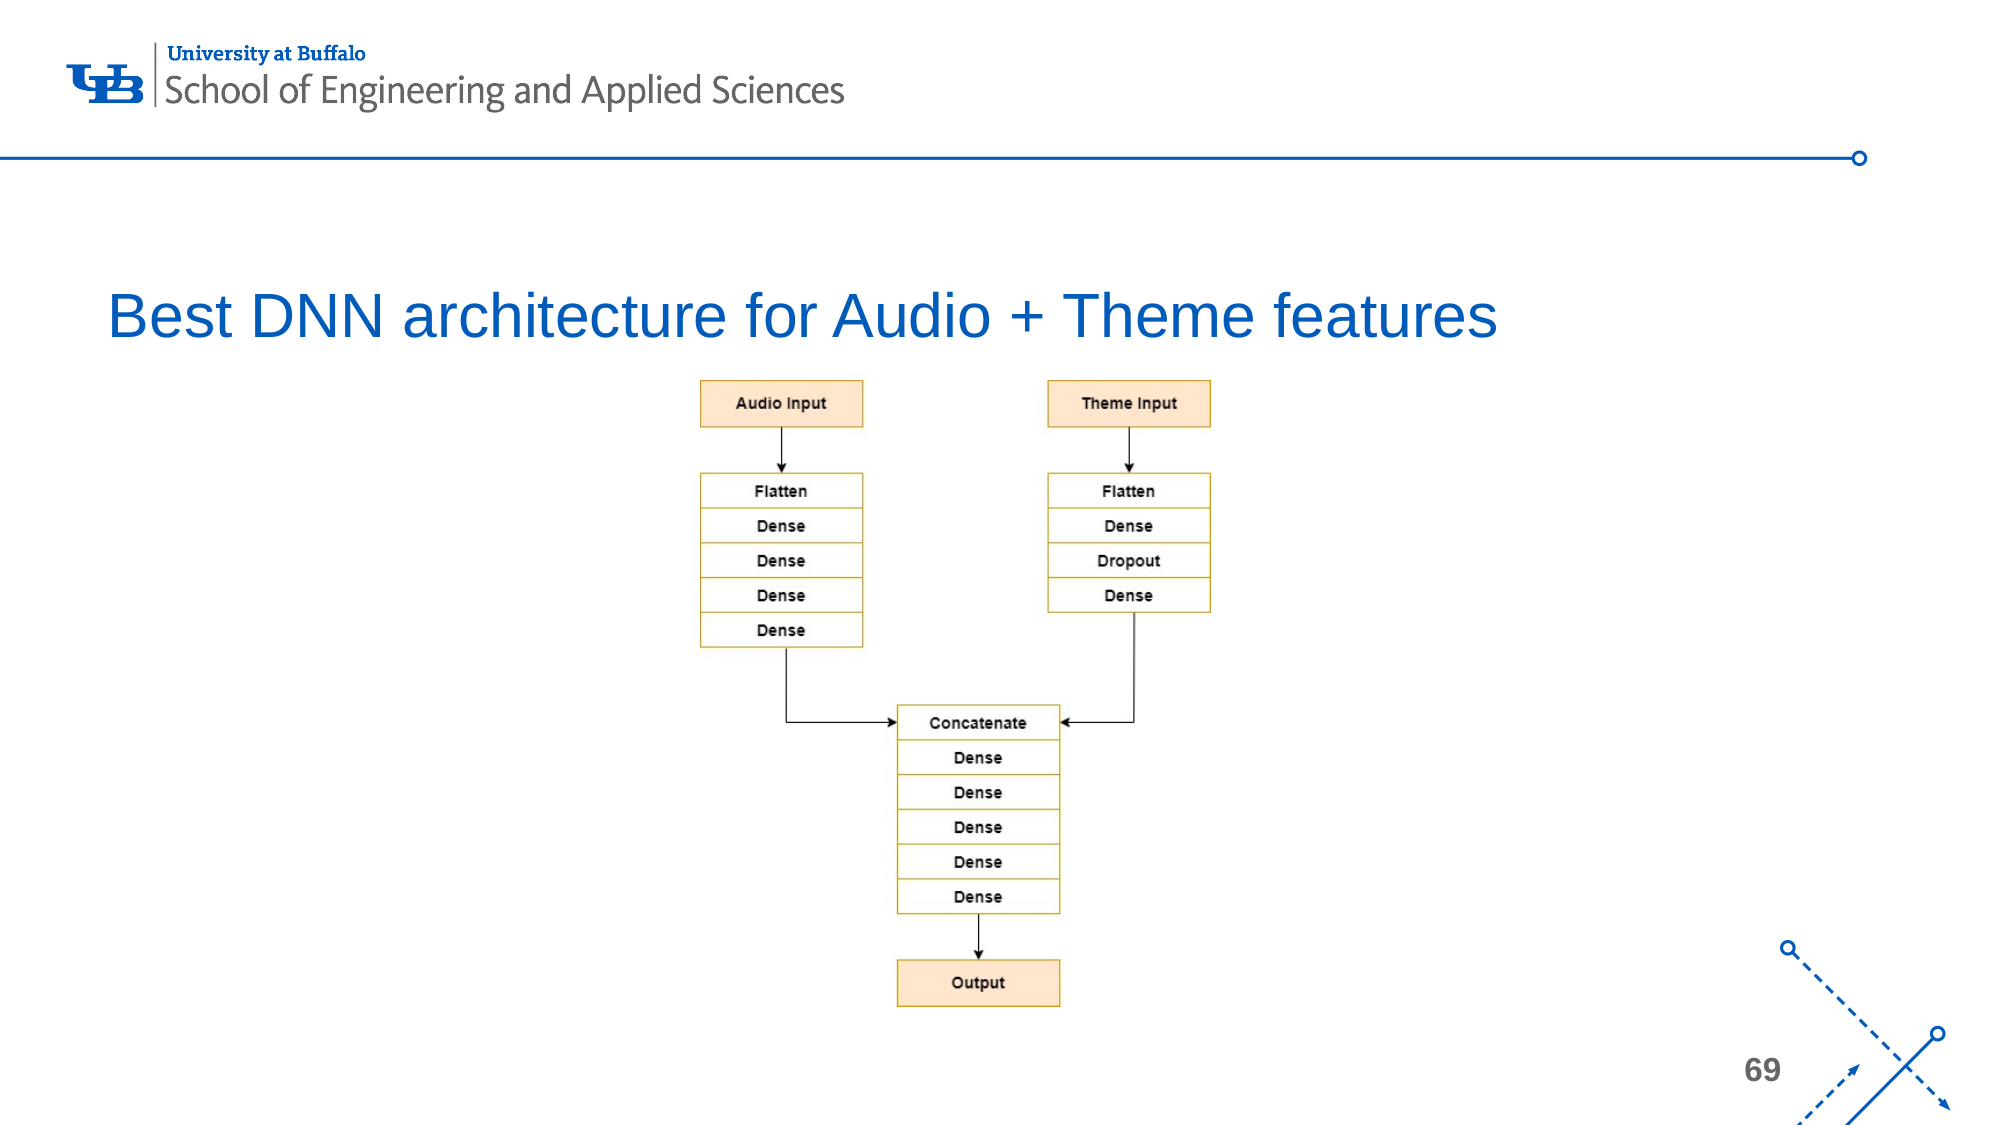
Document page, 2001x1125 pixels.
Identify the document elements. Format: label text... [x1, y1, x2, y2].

picture [0, 0, 2000, 1125]
title Best DNN architecture for Audio + Theme features [93, 216, 1818, 359]
